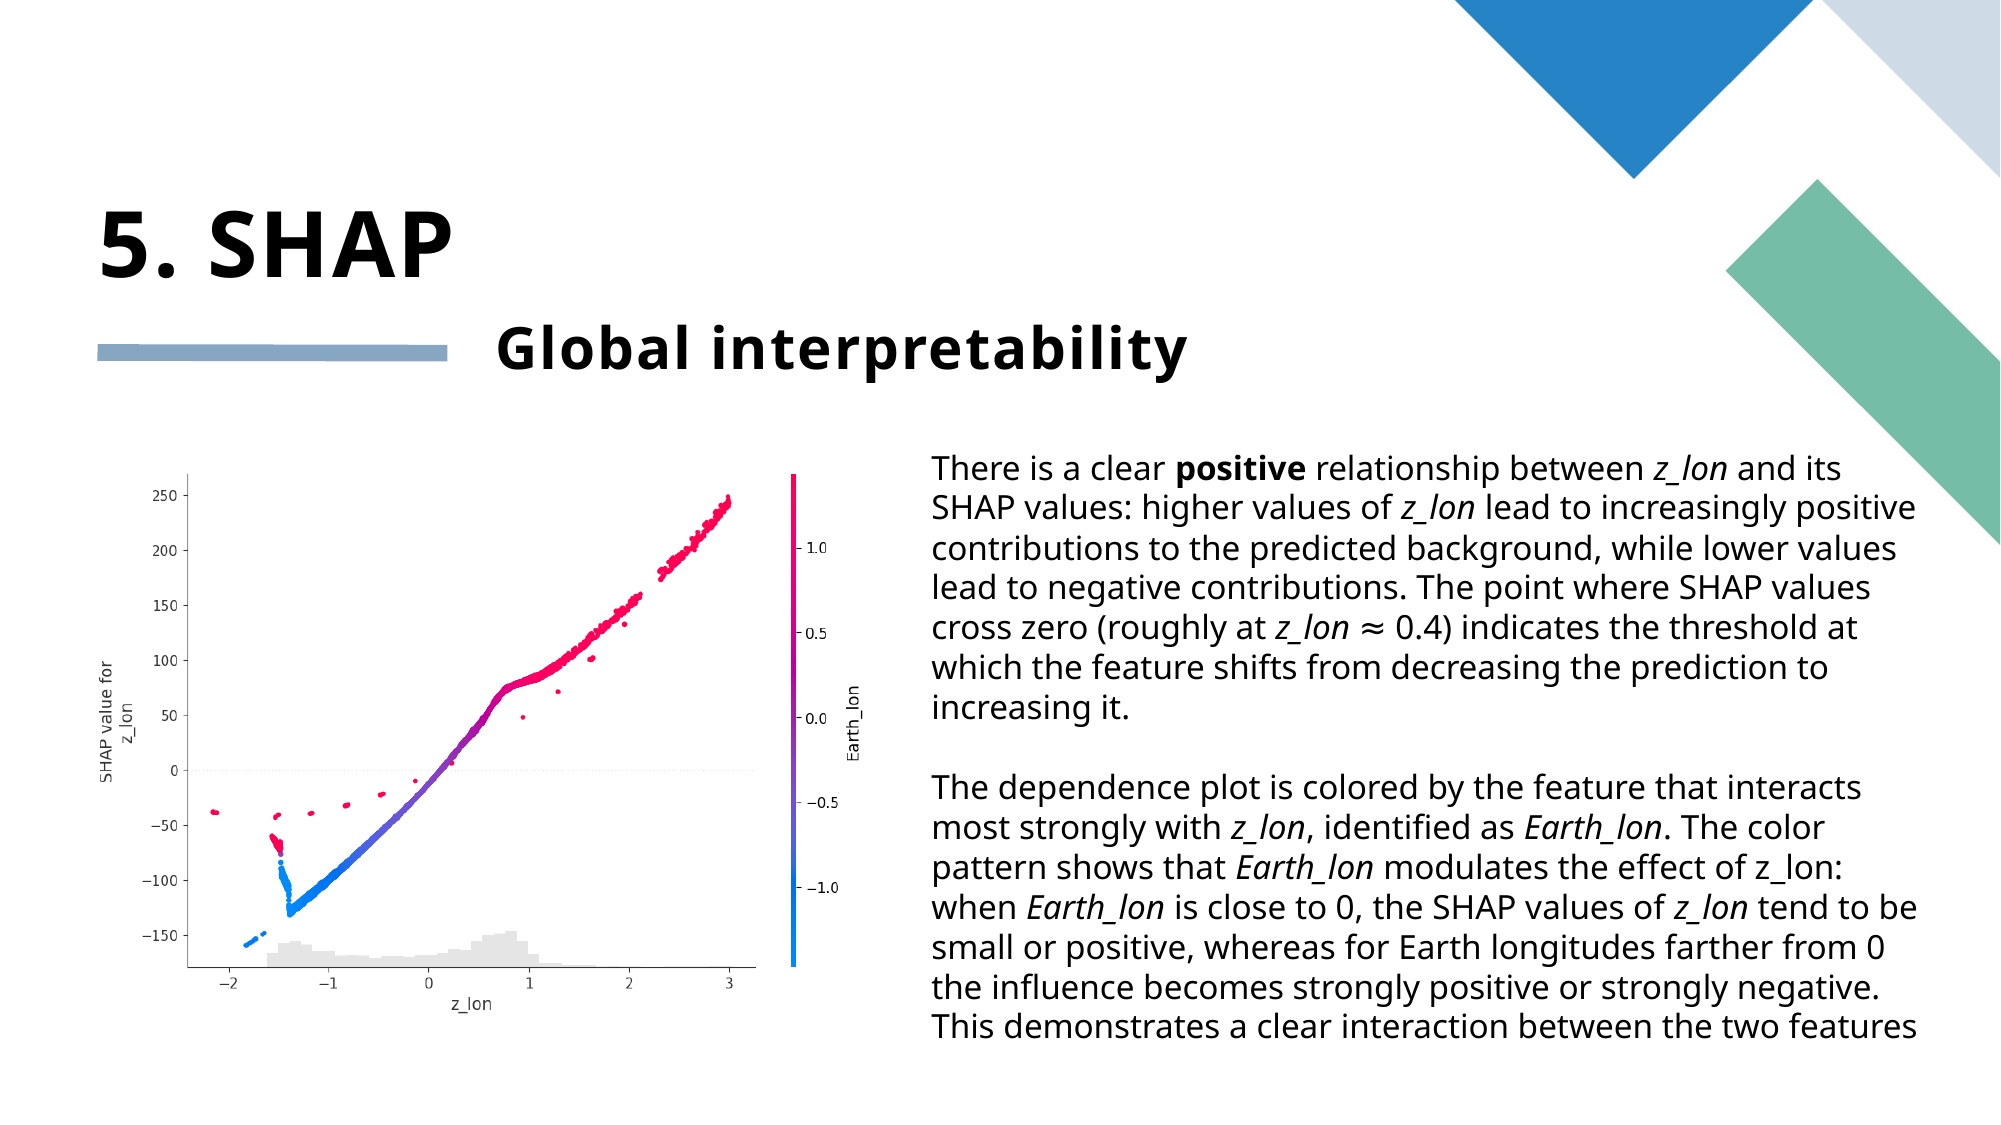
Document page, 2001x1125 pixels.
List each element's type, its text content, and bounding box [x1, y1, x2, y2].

text_box 5. SHAP [99, 19, 1883, 296]
picture [90, 465, 869, 1021]
text_box There is a clear positive relationship between z_lon and its SHAP values: higher values of z_lon lead to increasingly positive contributions to the predicted background, while lower values lead to negative contributions. The point where SHAP values cross zero (roughly at z_lon ≈ 0.4) indicates the threshold at which the feature shifts from decreasing the prediction to increasing it. The dependence plot is colored by the feature that interacts most strongly with z_lon, identified as Earth_lon. The color pattern shows that Earth_lon modulates the effect of z_lon: when Earth_lon is close to 0, the SHAP values of z_lon tend to be small or positive, whereas for Earth longitudes farther from 0 the influence becomes strongly positive or strongly negative. This demonstrates a clear interaction between the two features [916, 439, 1937, 1053]
text_box Global interpretability [495, 104, 2000, 381]
